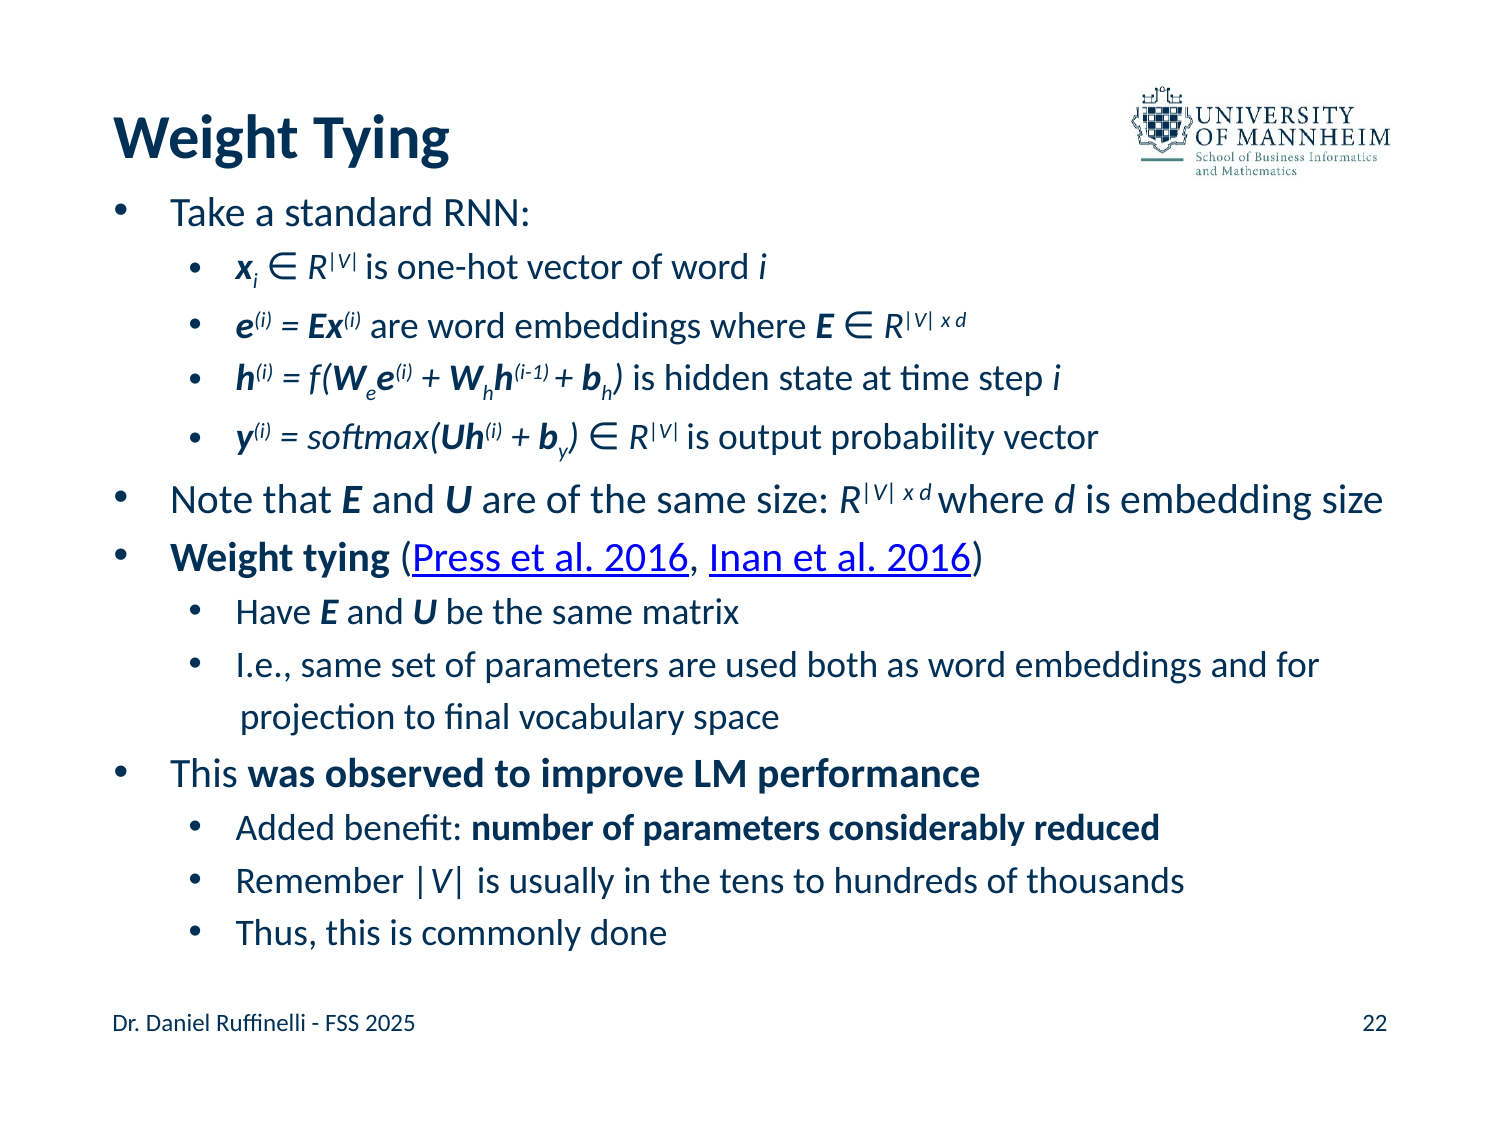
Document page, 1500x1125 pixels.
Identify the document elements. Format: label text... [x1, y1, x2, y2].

title Weight Tying [113, 95, 1124, 169]
footer Dr. Daniel Ruffinelli - FSS 2025 [112, 1006, 588, 1036]
list Take a standard RNN: xi ∈ R|V| is one-hot vector of word i e(i) = Ex(i) are word embeddings where E ∈ R|V| x d h(i) = f(Wee(i) + Whh(i-1) + bh) is hidden state at time step i y(i) = softmax(Uh(i) + by) ∈ R|V| is output probability vector Note that E and U are of the same size: R|V| x d where d is embedding size Weight tying (Press et al. 2016, Inan et al. 2016) Have E and U be the same matrix I.e., same set of parameters are used both as word embeddings and for projection to final vocabulary space This was observed to improve LM performance Added benefit: number of parameters considerably reduced Remember |V| is usually in the tens to hundreds of thousands Thus, this is commonly done [113, 184, 1395, 995]
slide_number 22 [1214, 1006, 1388, 1036]
picture [1095, 57, 1426, 211]
